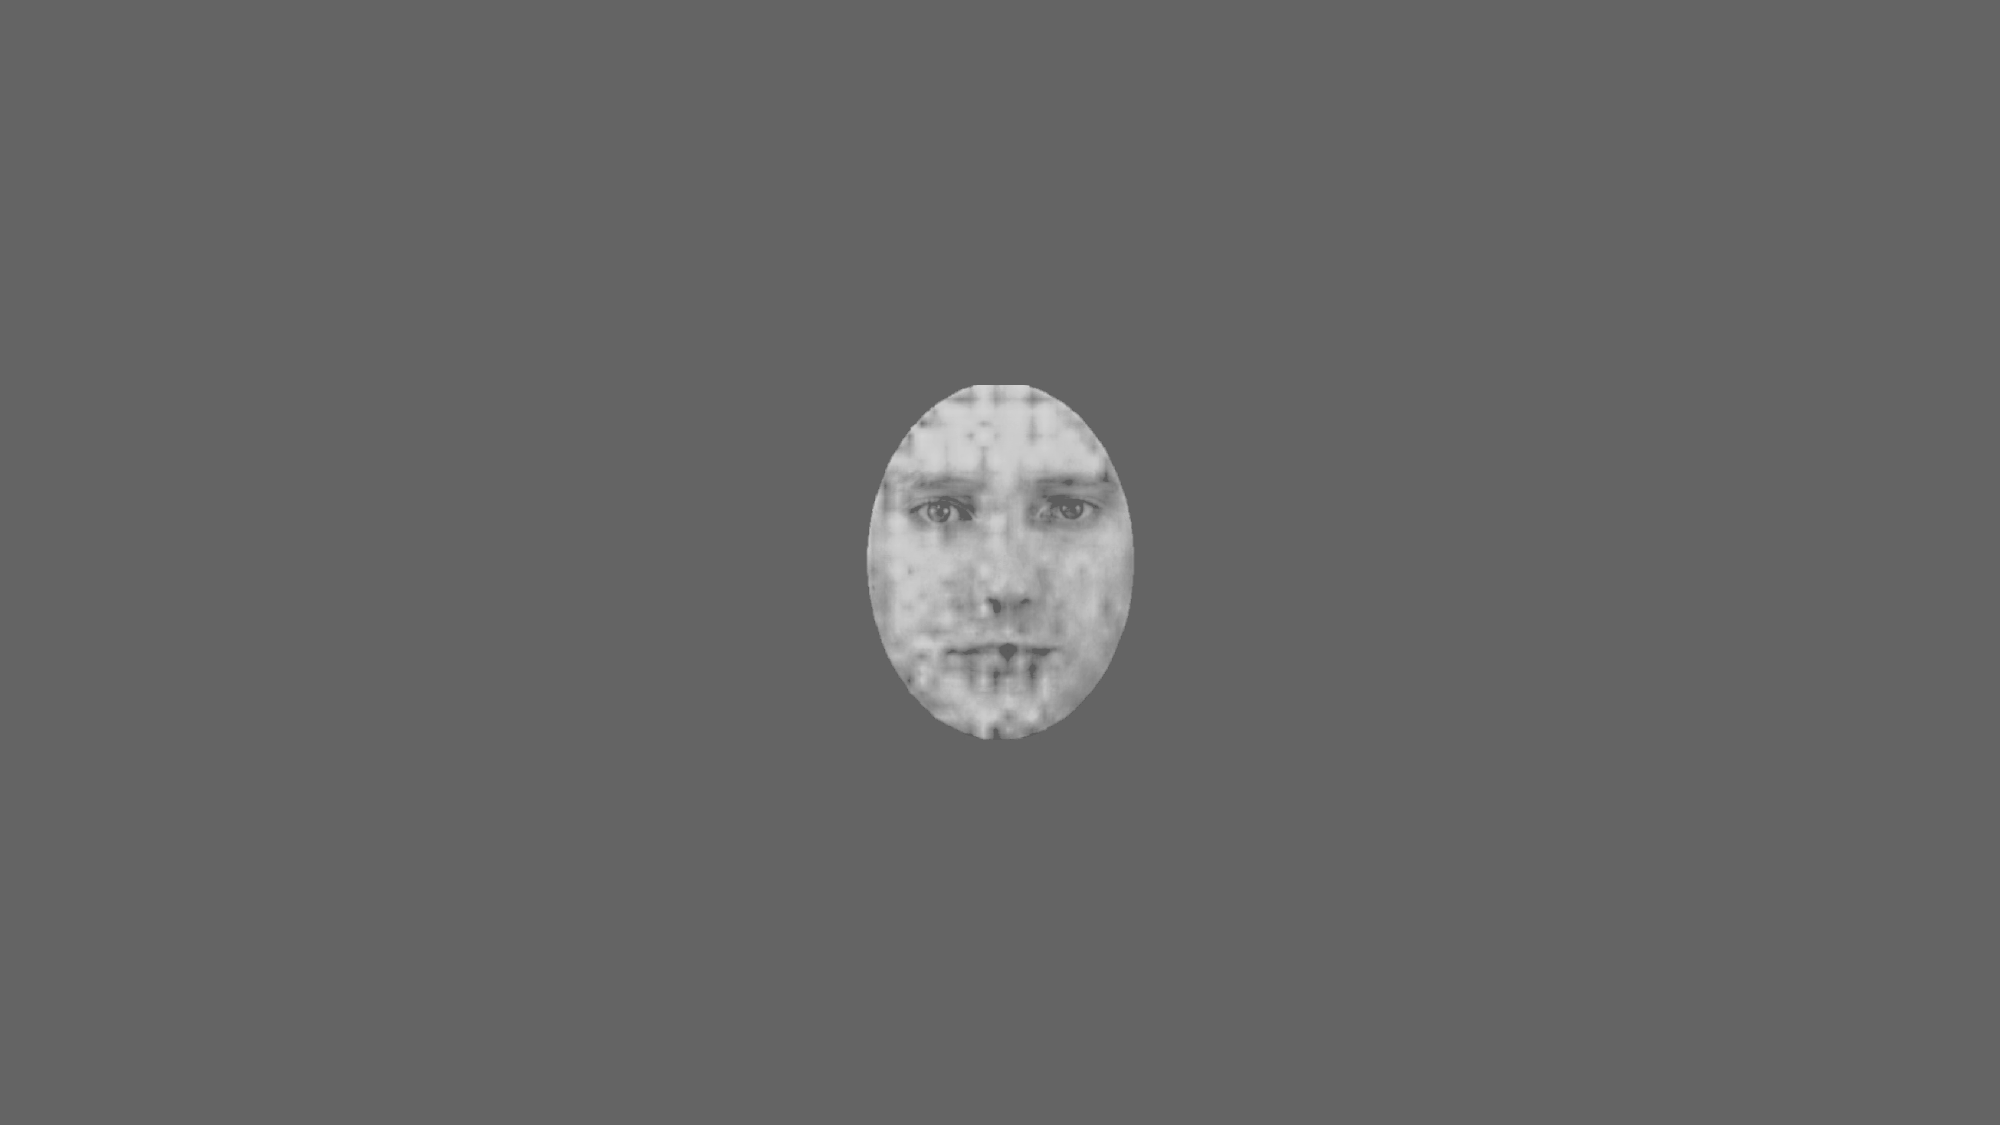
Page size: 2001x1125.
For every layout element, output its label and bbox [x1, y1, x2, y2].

picture [822, 385, 1178, 740]
